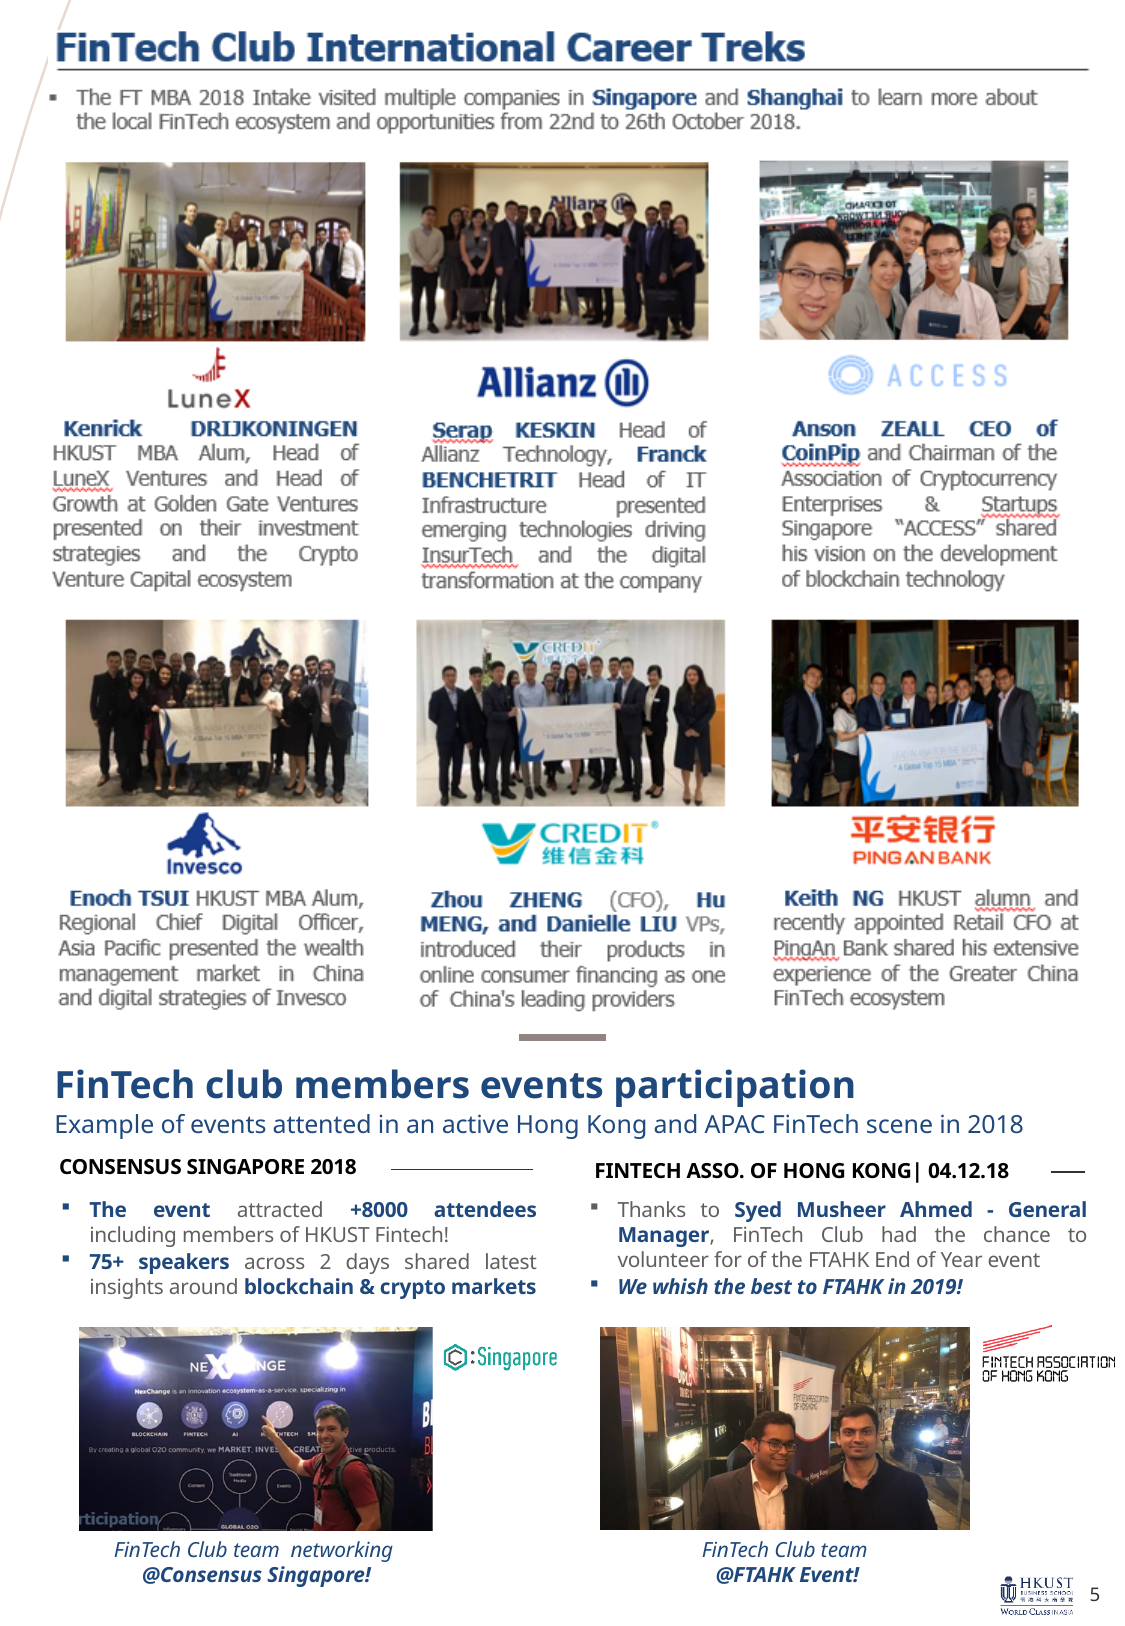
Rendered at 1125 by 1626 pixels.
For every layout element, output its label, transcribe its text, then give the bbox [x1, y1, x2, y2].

text_box 5 [1087, 1581, 1125, 1606]
text_box Thanks to Syed Musheer Ahmed - General Manager, FinTech Club had the chance to volunteer for of the FTAHK End of Year event We whish the best to FTAHK in 2019! [587, 1194, 1088, 1299]
text_box FINTECH ASSO. OF HONG KONG| 04.12.18 [592, 1156, 1052, 1183]
text_box Example of events attented in an active Hong Kong and APAC FinTech scene in 2018 [45, 1106, 1086, 1151]
text_box FinTech Club team networking @Consensus Singapore! [37, 1534, 474, 1587]
text_box FinTech Club team @FTAHK Event! [620, 1537, 954, 1587]
text_box The event attracted +8000 attendees including members of HKUST Fintech! 75+ speakers across 2 days shared latest insights around blockchain & crypto markets [58, 1194, 538, 1299]
picture [981, 1325, 1115, 1382]
picture [998, 1574, 1076, 1616]
text_box CONSENSUS SINGAPORE 2018 [57, 1151, 517, 1179]
picture [599, 1327, 970, 1530]
picture [48, 30, 1101, 1029]
picture [78, 1319, 574, 1531]
text_box FinTech club members events participation [52, 1058, 1096, 1106]
